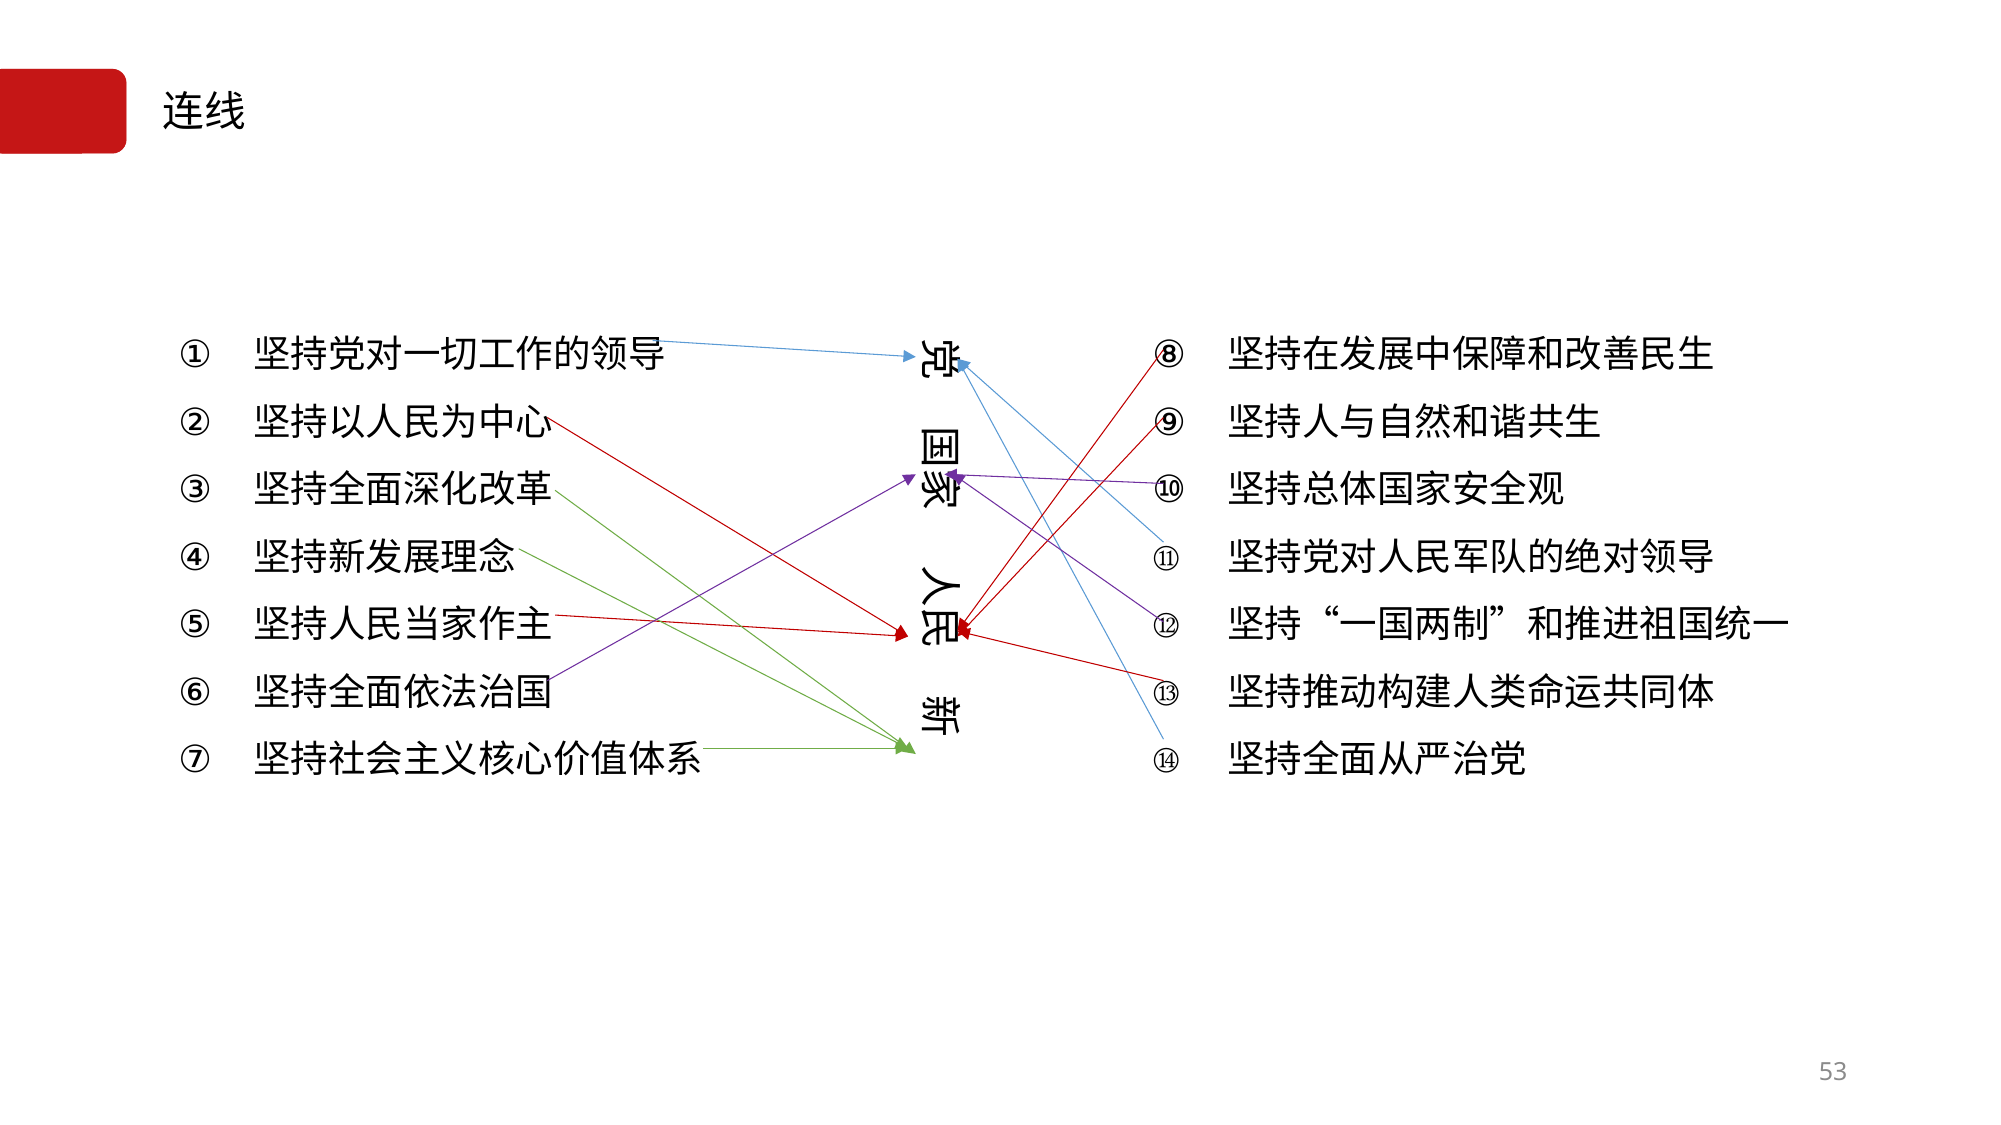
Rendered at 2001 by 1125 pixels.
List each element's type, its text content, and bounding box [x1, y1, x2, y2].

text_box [957, 622, 1164, 631]
text_box 党 国家 人民 新 [818, 323, 1000, 785]
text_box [547, 474, 916, 681]
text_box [957, 349, 1164, 473]
text_box 坚持在发展中保障和改善民生 坚持人与自然和谐共生 坚持总体国家安全观 坚持党对人民军队的绝对领导 坚持“一国两制”和推进祖国统一 坚持推动构建人类命运共同体 坚持全面从严治党 [1137, 300, 2000, 788]
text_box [652, 340, 916, 357]
text_box 连线 [147, 52, 412, 143]
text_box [547, 417, 909, 474]
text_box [554, 681, 916, 755]
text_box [952, 473, 1164, 622]
text_box 坚持党对一切工作的领导 坚持以人民为中心 坚持全面深化改革 坚持新发展理念 坚持人民当家作主 坚持全面依法治国 坚持社会主义核心价值体系 [163, 300, 1137, 788]
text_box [518, 548, 909, 749]
slide_number 53 [1412, 1042, 1863, 1103]
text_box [944, 474, 952, 484]
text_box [957, 681, 1164, 740]
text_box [957, 631, 1164, 681]
